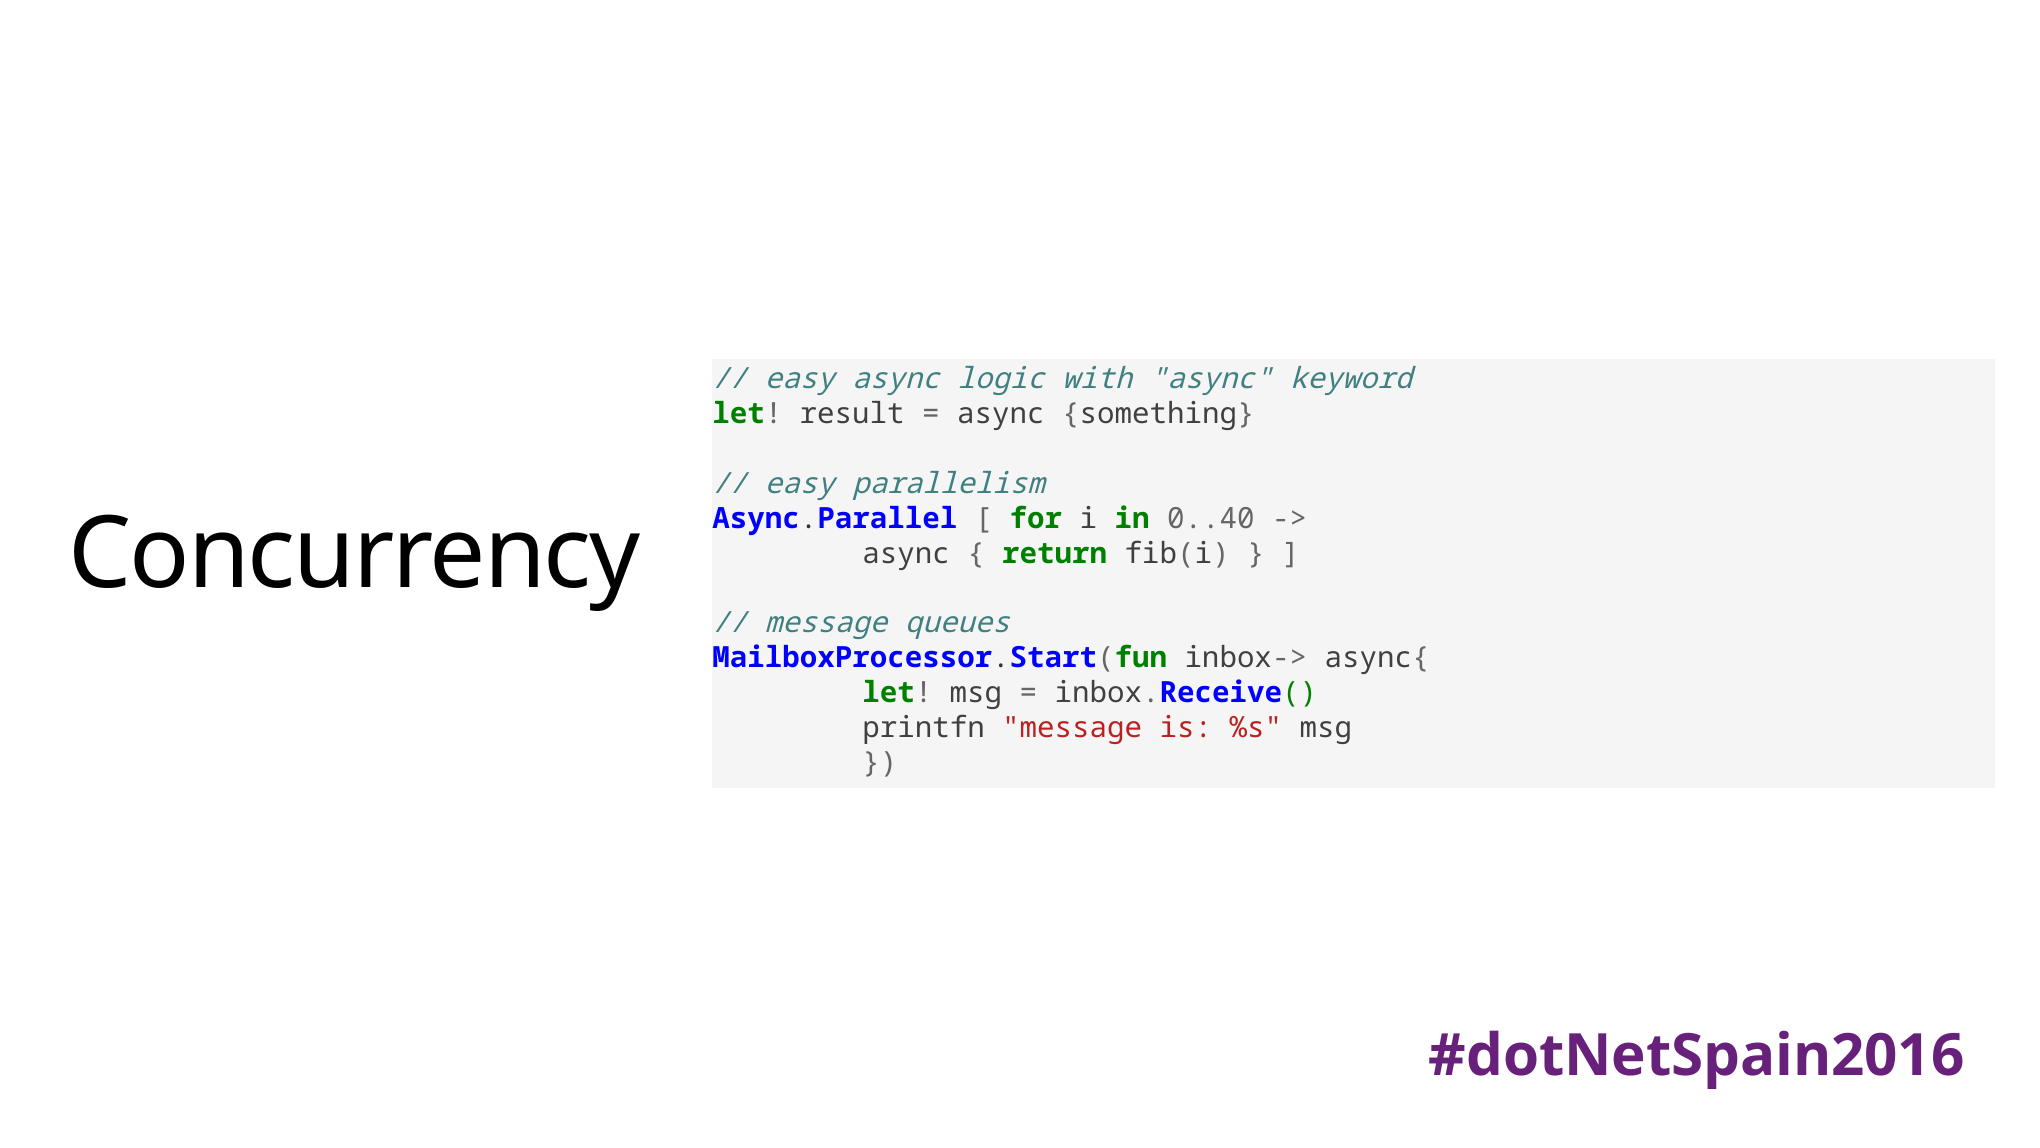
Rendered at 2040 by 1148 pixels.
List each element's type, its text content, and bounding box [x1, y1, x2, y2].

title Concurrency [45, 486, 712, 787]
text_box // easy async logic with "async" keyword let! result = async {something} // easy parallelism Async.Parallel [ for i in 0..40 -> async { return fib(i) } ] // message queues MailboxProcessor.Start(fun inbox-> async{ let! msg = inbox.Receive() printfn "message is: %s" msg }) [712, 359, 1996, 789]
